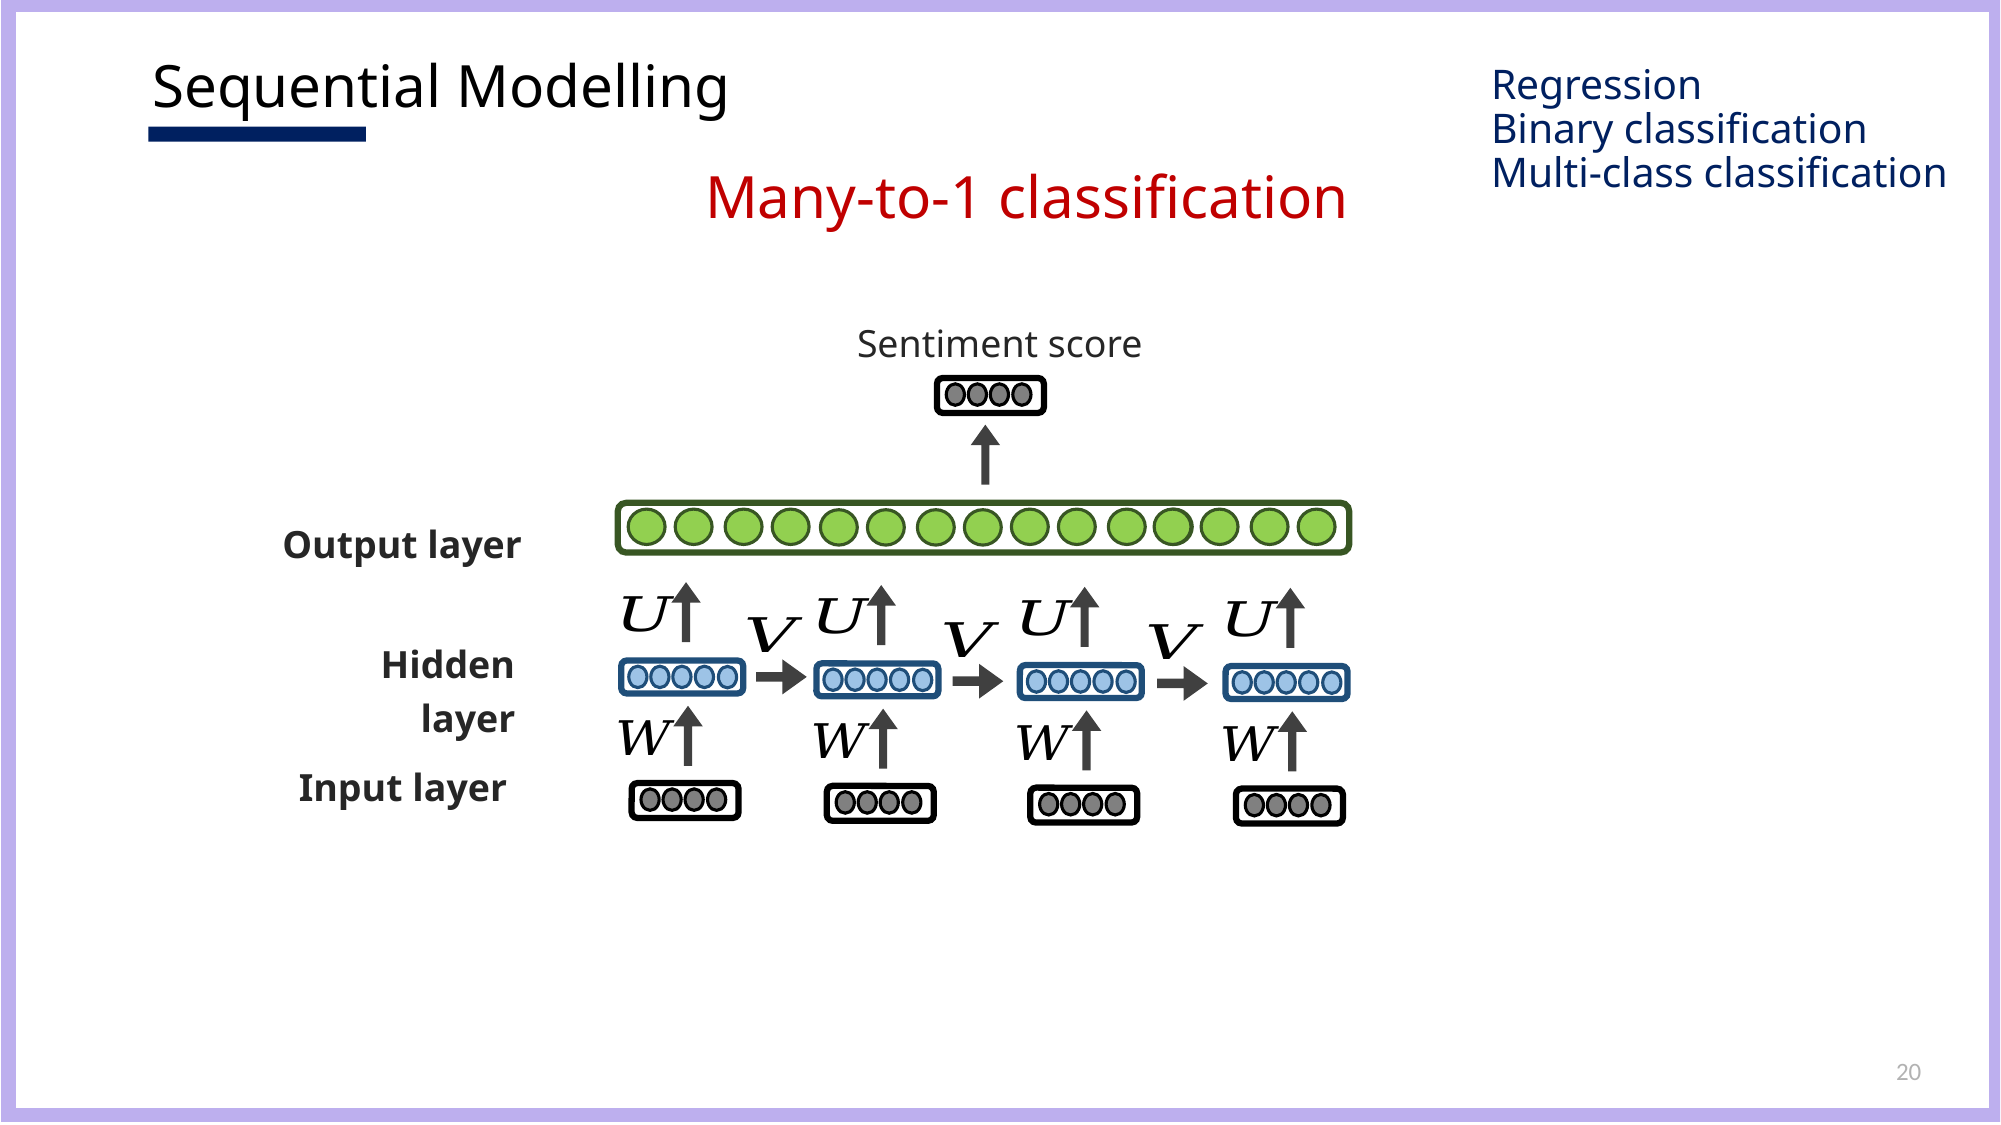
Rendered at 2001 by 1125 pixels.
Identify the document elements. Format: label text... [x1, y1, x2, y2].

text_box [724, 508, 764, 546]
text_box [1288, 793, 1309, 817]
text_box [1069, 708, 1104, 772]
text_box [1070, 669, 1091, 694]
text_box [1234, 787, 1344, 825]
text_box [1029, 786, 1139, 824]
text_box [945, 382, 966, 407]
text_box [1105, 792, 1126, 817]
text_box Input layer [251, 747, 523, 806]
text_box [815, 662, 940, 698]
text_box [649, 665, 671, 689]
text_box [835, 790, 856, 815]
text_box [1060, 792, 1081, 817]
text_box [1048, 669, 1069, 694]
text_box [1018, 664, 1143, 700]
text_box [694, 665, 715, 689]
text_box [1026, 669, 1047, 694]
text_box [639, 787, 661, 812]
text_box [825, 784, 935, 822]
text_box [1200, 508, 1240, 546]
text_box [1276, 670, 1297, 695]
text_box [1224, 664, 1349, 701]
text_box [866, 706, 900, 770]
text_box [661, 787, 683, 812]
text_box [671, 665, 693, 689]
text_box [683, 787, 705, 812]
text_box [1038, 792, 1059, 817]
text_box [771, 508, 811, 546]
text_box [1067, 585, 1102, 648]
text_box [1244, 793, 1265, 817]
text_box [1275, 709, 1310, 773]
text_box [674, 508, 714, 546]
text_box [1250, 508, 1290, 546]
text_box [916, 508, 956, 547]
text_box [620, 659, 745, 695]
text_box [901, 790, 922, 815]
text_box [1310, 793, 1332, 817]
text_box Output layer [266, 504, 538, 563]
text_box [1153, 508, 1193, 546]
text_box [879, 790, 900, 815]
text_box [1298, 670, 1319, 695]
text_box [822, 667, 844, 692]
text_box [1010, 508, 1050, 546]
text_box [844, 667, 866, 692]
text_box [1266, 793, 1287, 817]
text_box [717, 665, 738, 689]
text_box [669, 580, 703, 644]
text_box [912, 668, 933, 692]
text_box [706, 787, 727, 812]
text_box [866, 508, 906, 547]
text_box [1107, 508, 1147, 546]
text_box [1273, 586, 1308, 649]
text_box [1232, 670, 1253, 695]
text_box Regression Binary classification Multi-class classification [1475, 56, 1967, 246]
text_box [1082, 792, 1103, 817]
text_box [1297, 508, 1337, 546]
text_box [819, 508, 859, 547]
text_box [857, 790, 878, 815]
text_box [889, 667, 910, 692]
text_box [1321, 670, 1342, 695]
text_box [989, 382, 1010, 407]
text_box [951, 661, 1006, 701]
text_box [967, 382, 988, 407]
text_box Hidden layer [266, 624, 531, 685]
text_box [627, 665, 648, 689]
text_box [630, 781, 740, 820]
text_box [866, 667, 888, 692]
text_box [968, 422, 1003, 486]
text_box [1057, 508, 1097, 546]
text_box [1254, 670, 1275, 695]
text_box [1011, 382, 1033, 407]
text_box [935, 376, 1045, 414]
text_box [754, 657, 809, 697]
text_box [864, 583, 898, 647]
text_box [1156, 664, 1210, 703]
text_box Many-to-1 classification [630, 161, 1424, 290]
title Sequential Modelling [137, 49, 1000, 154]
slide_number 20 [1486, 1040, 1937, 1101]
text_box [963, 508, 1003, 547]
text_box [1115, 669, 1137, 694]
text_box [671, 703, 705, 767]
text_box [616, 501, 1351, 554]
text_box [1092, 669, 1114, 694]
text_box Sentiment score [754, 318, 1246, 374]
